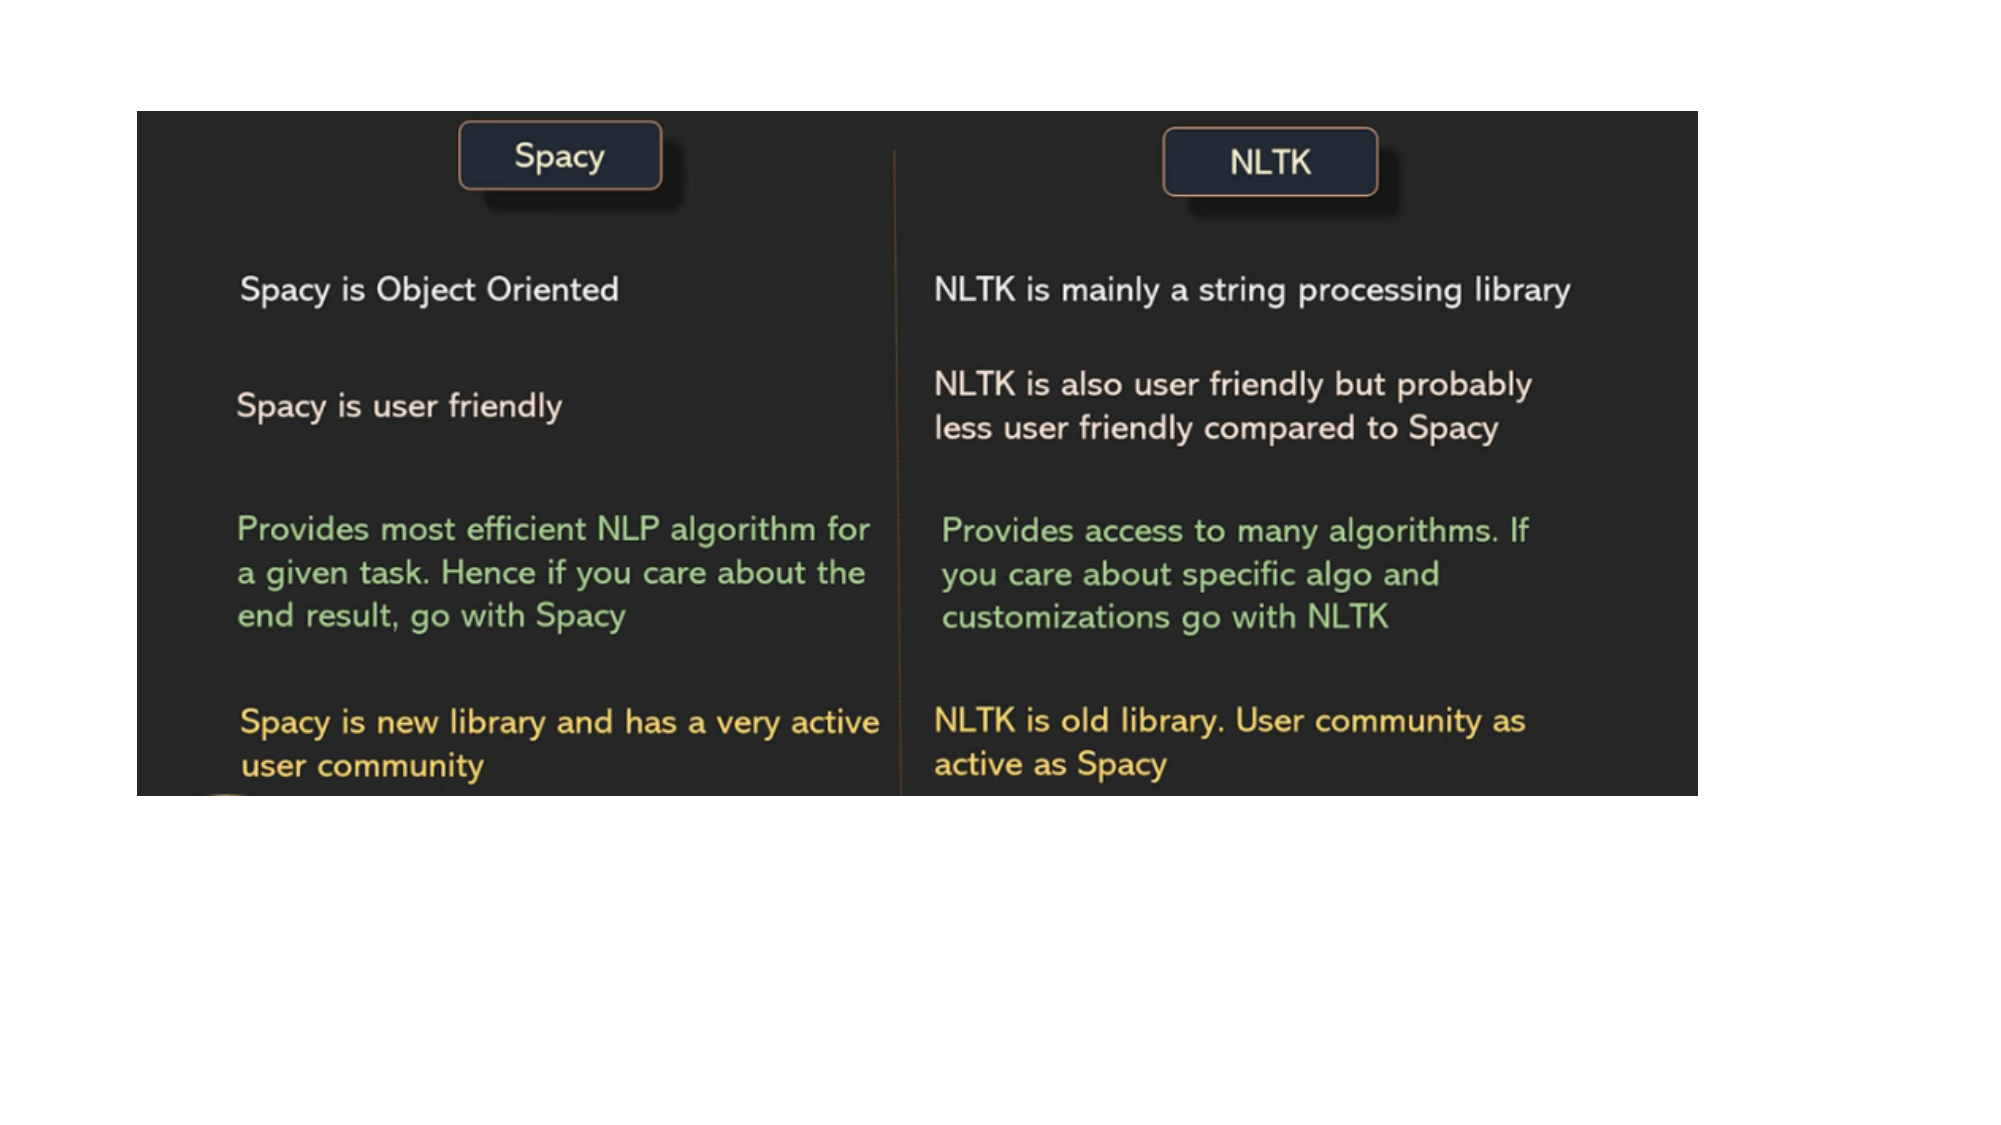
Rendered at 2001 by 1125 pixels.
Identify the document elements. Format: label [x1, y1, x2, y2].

picture [137, 111, 1698, 796]
